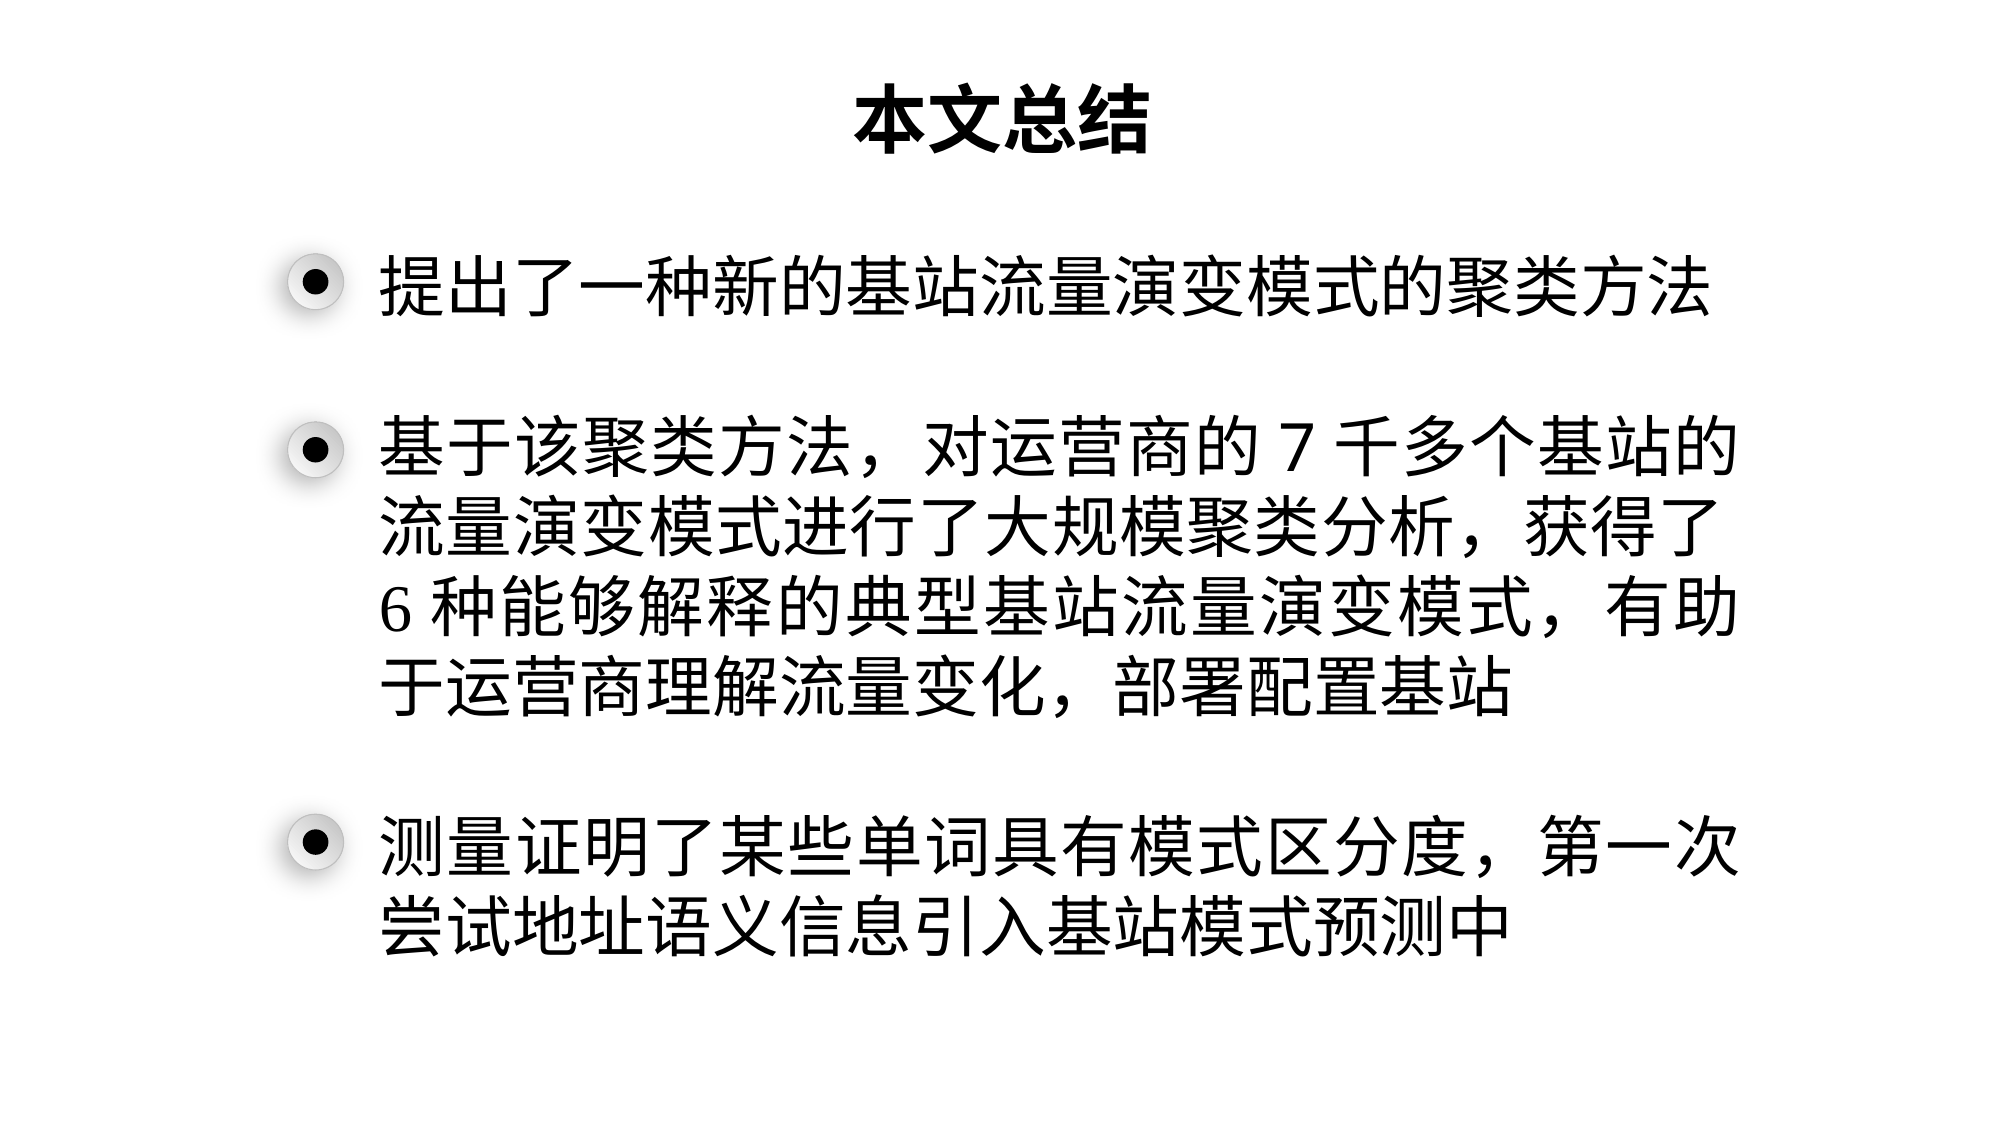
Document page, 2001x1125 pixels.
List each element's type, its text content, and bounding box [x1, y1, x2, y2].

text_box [287, 253, 344, 310]
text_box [287, 421, 344, 478]
text_box 提出了一种新的基站流量演变模式的聚类方法 基于该聚类方法，对运营商的7千多个基站的流量演变模式进行了大规模聚类分析，获得了6种能够解释的典型基站流量演变模式，有助于运营商理解流量变化，部署配置基站 测量证明了某些单词具有模式区分度，第一次尝试地址语义信息引入基站模式预测中 [363, 237, 1756, 973]
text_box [287, 814, 344, 870]
text_box 本文总结 [837, 64, 1222, 170]
